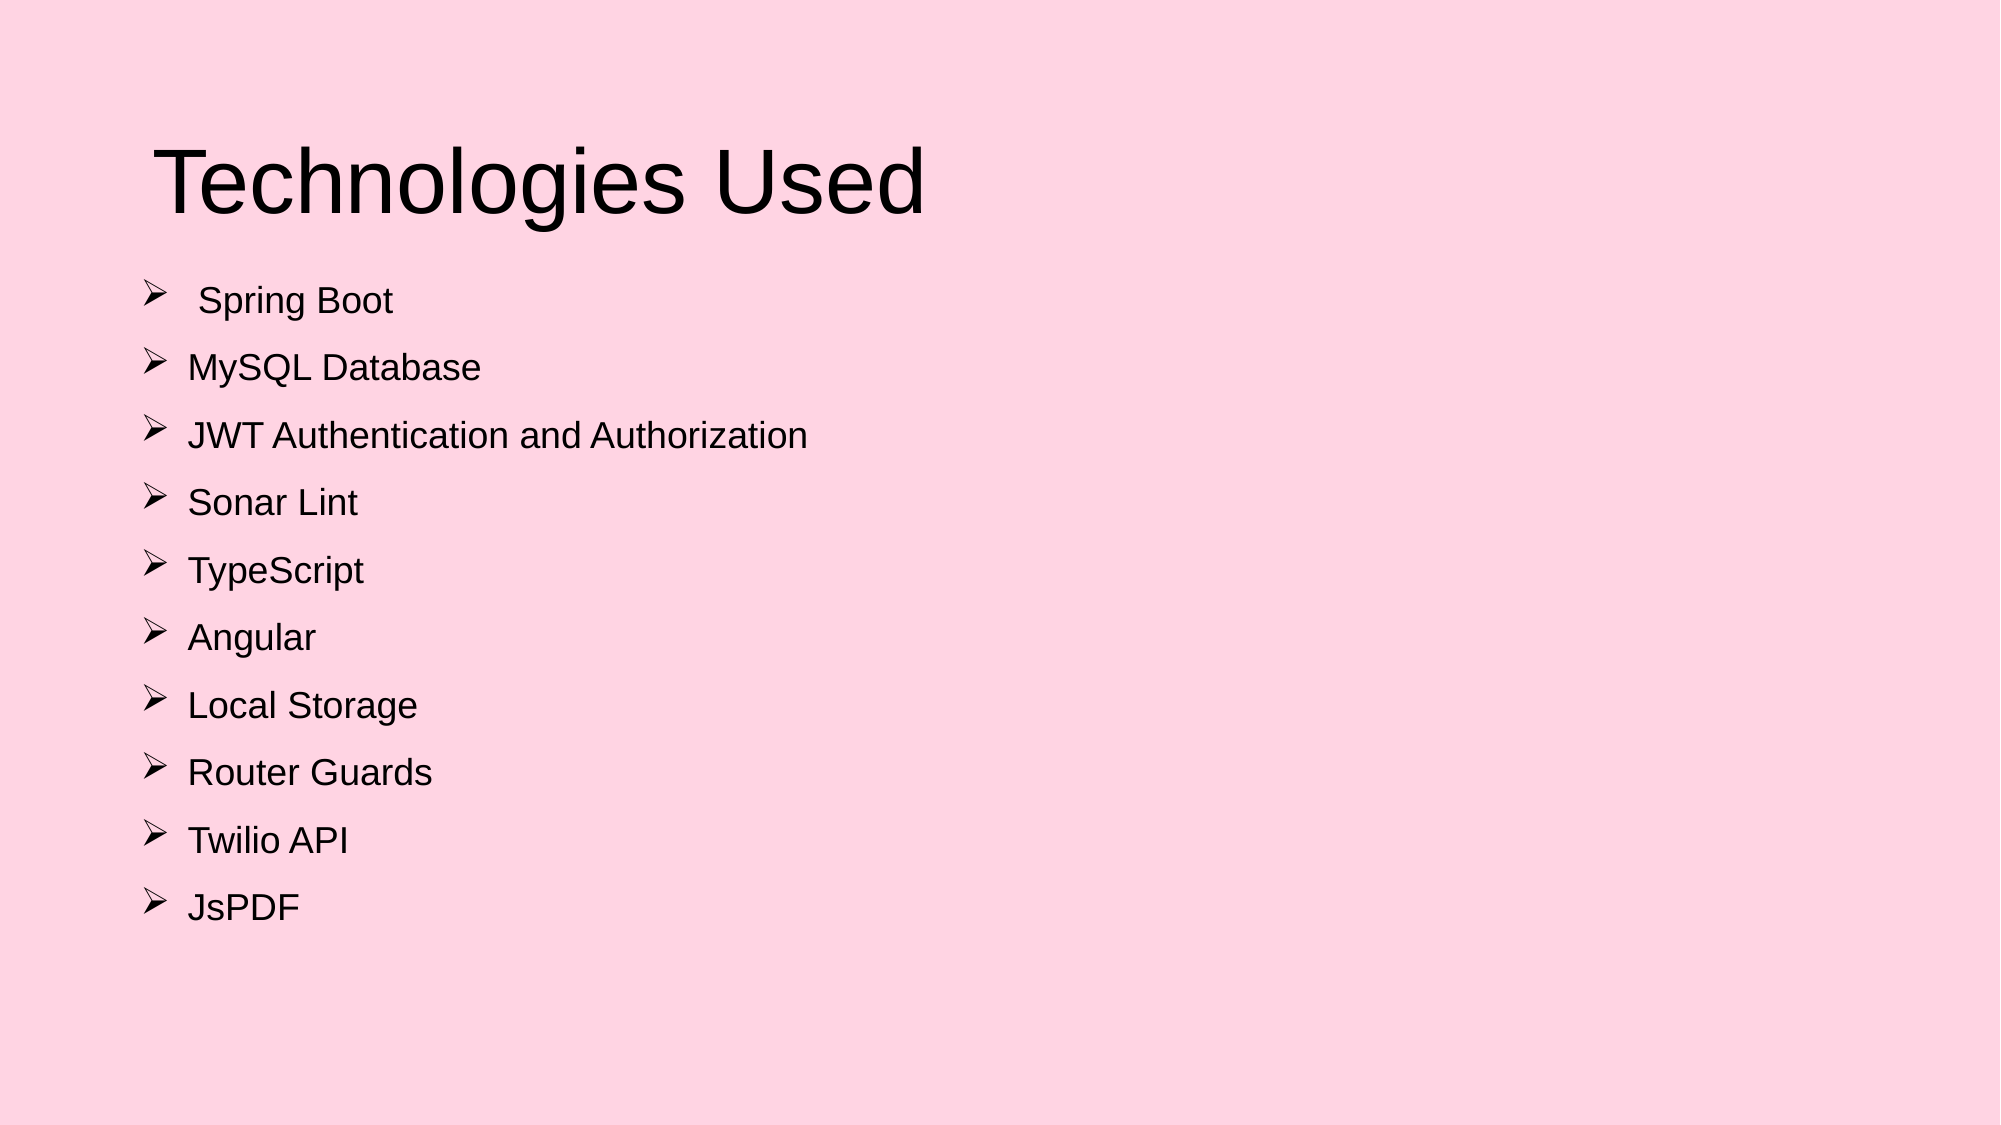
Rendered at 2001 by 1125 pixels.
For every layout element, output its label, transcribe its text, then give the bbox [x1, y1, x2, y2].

text_box Spring Boot MySQL Database JWT Authentication and Authorization Sonar Lint TypeScript Angular Local Storage Router Guards Twilio API JsPDF [125, 245, 1905, 1003]
title Technologies Used [137, 59, 1863, 205]
